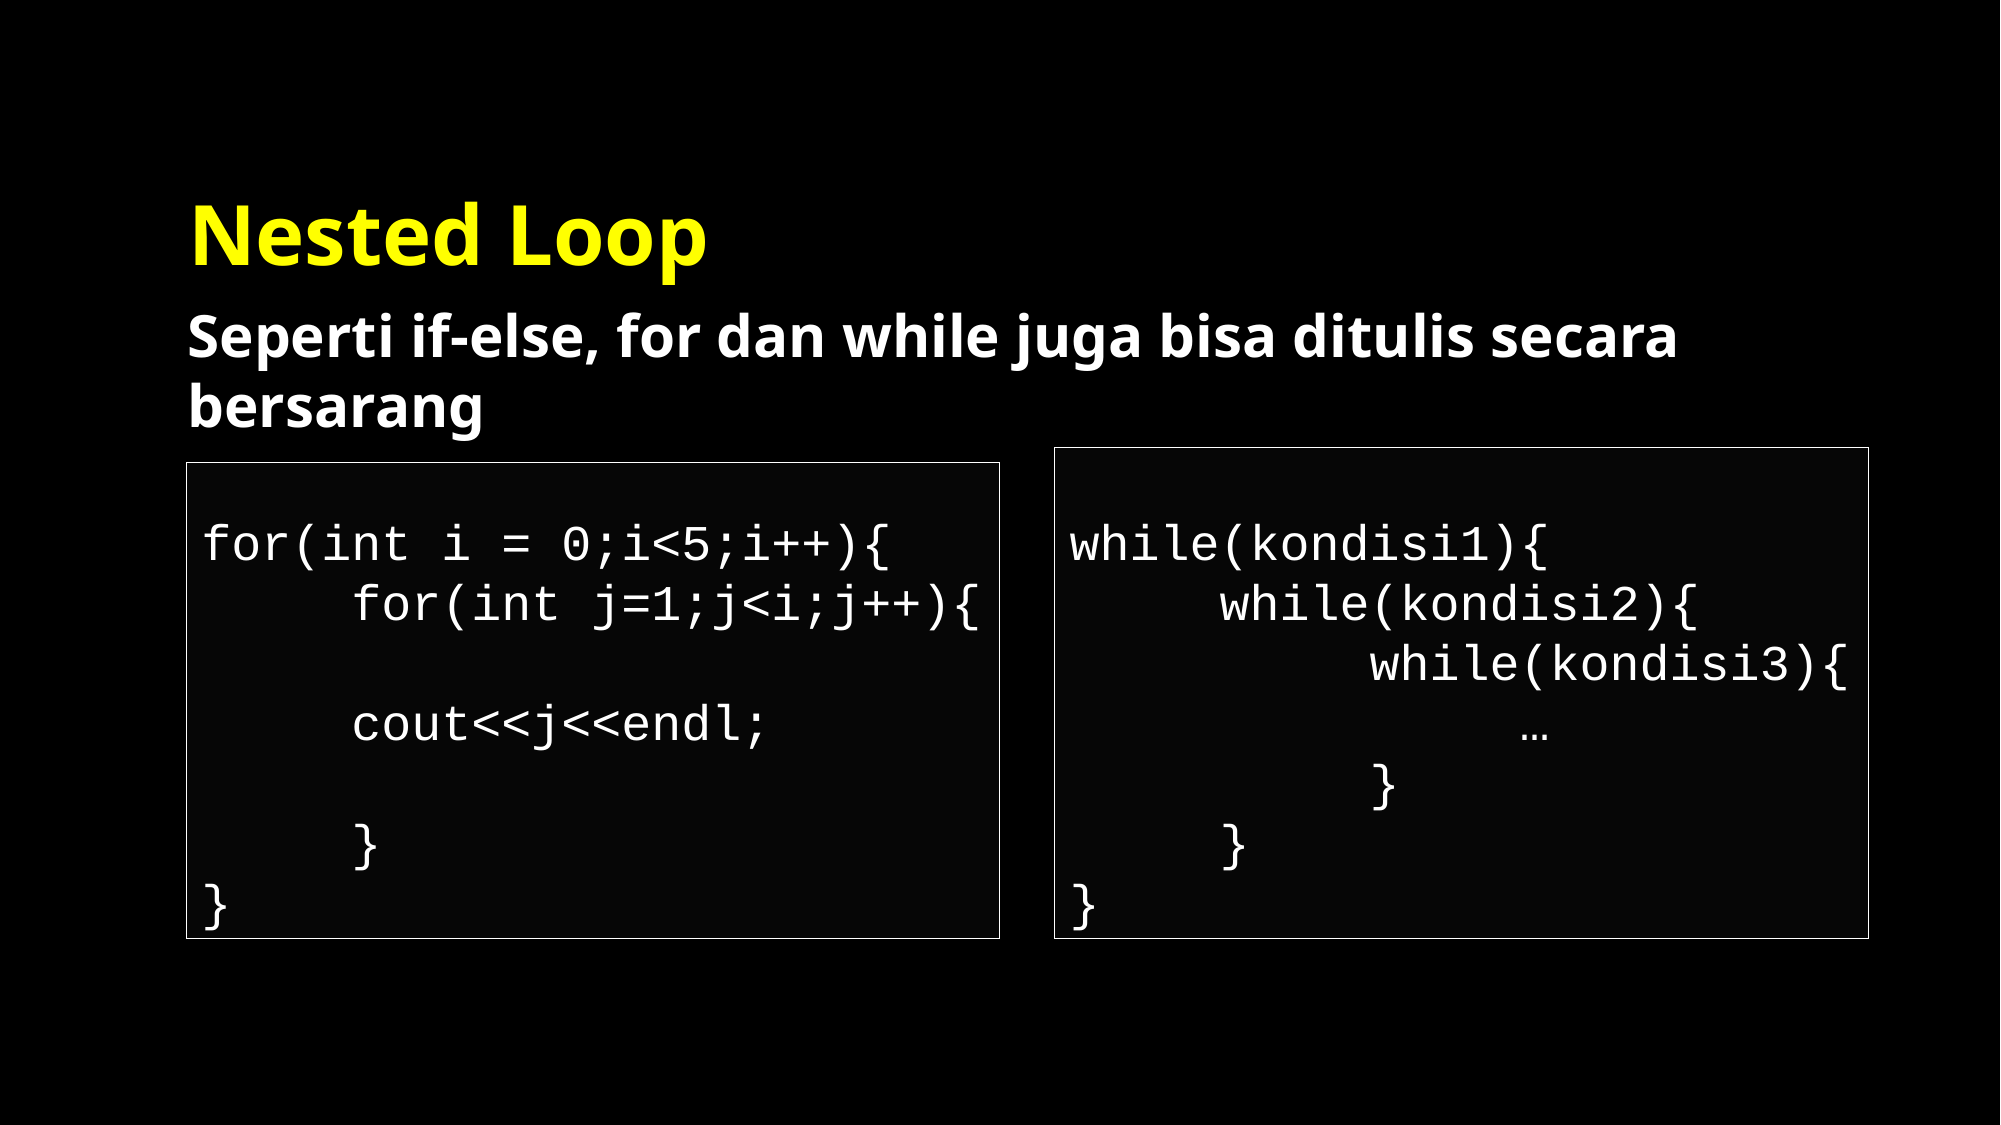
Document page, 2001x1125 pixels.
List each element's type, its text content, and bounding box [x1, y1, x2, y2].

title Nested Loop [173, 120, 1673, 291]
text_box for(int i = 0;i<5;i++){ for(int j=1;j<i;j++){ cout<<j<<endl; } } [186, 462, 1000, 939]
text_box while(kondisi1){ while(kondisi2){ while(kondisi3){ … } } } [1054, 447, 1869, 939]
text_box Seperti if-else, for dan while juga bisa ditulis secara bersarang [172, 291, 1936, 447]
